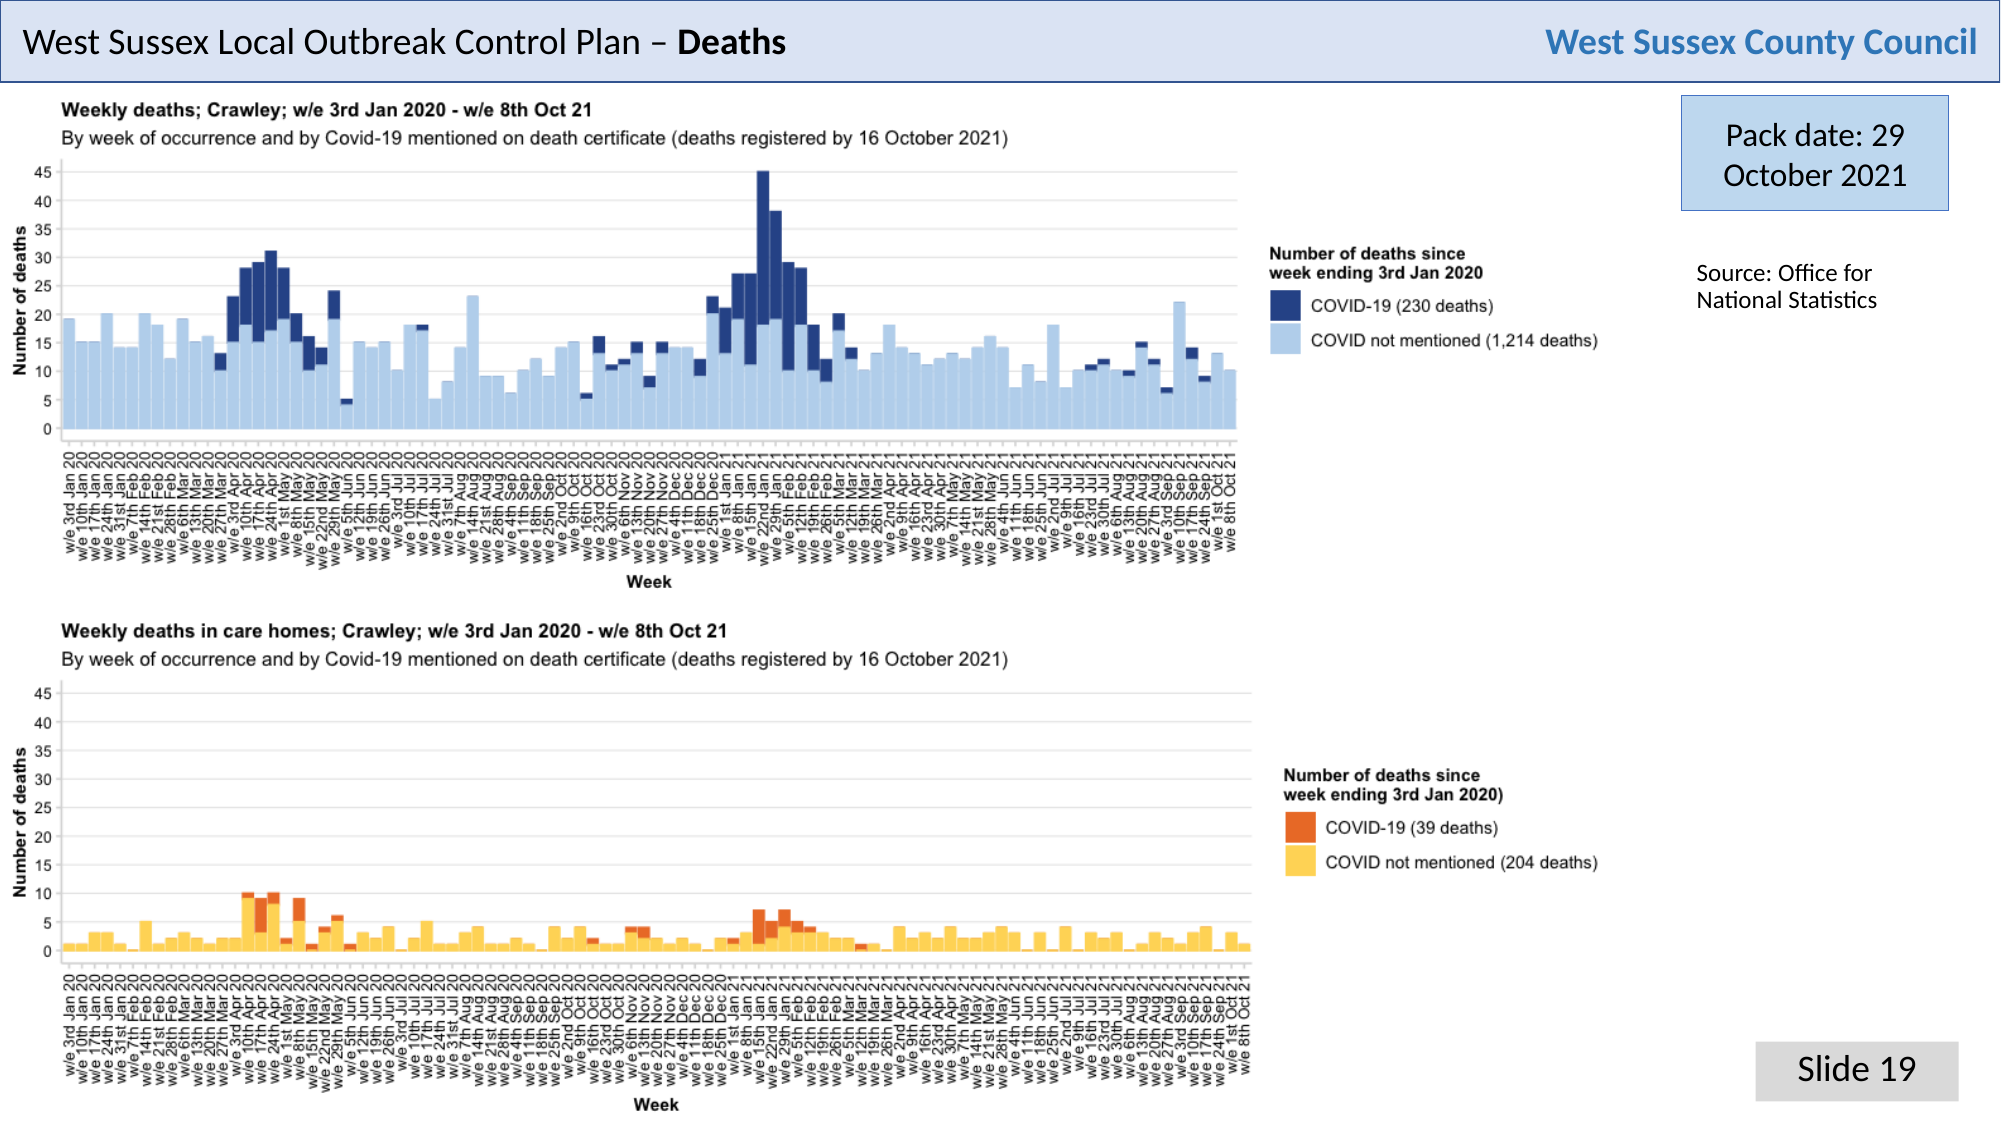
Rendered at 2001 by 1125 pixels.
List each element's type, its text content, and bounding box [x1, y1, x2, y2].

picture [3, 91, 1619, 602]
picture [3, 612, 1619, 1125]
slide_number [1681, 95, 1949, 211]
list Source: Office for National Statistics [1681, 252, 1959, 289]
list Slide 19 [1755, 1041, 1959, 1102]
